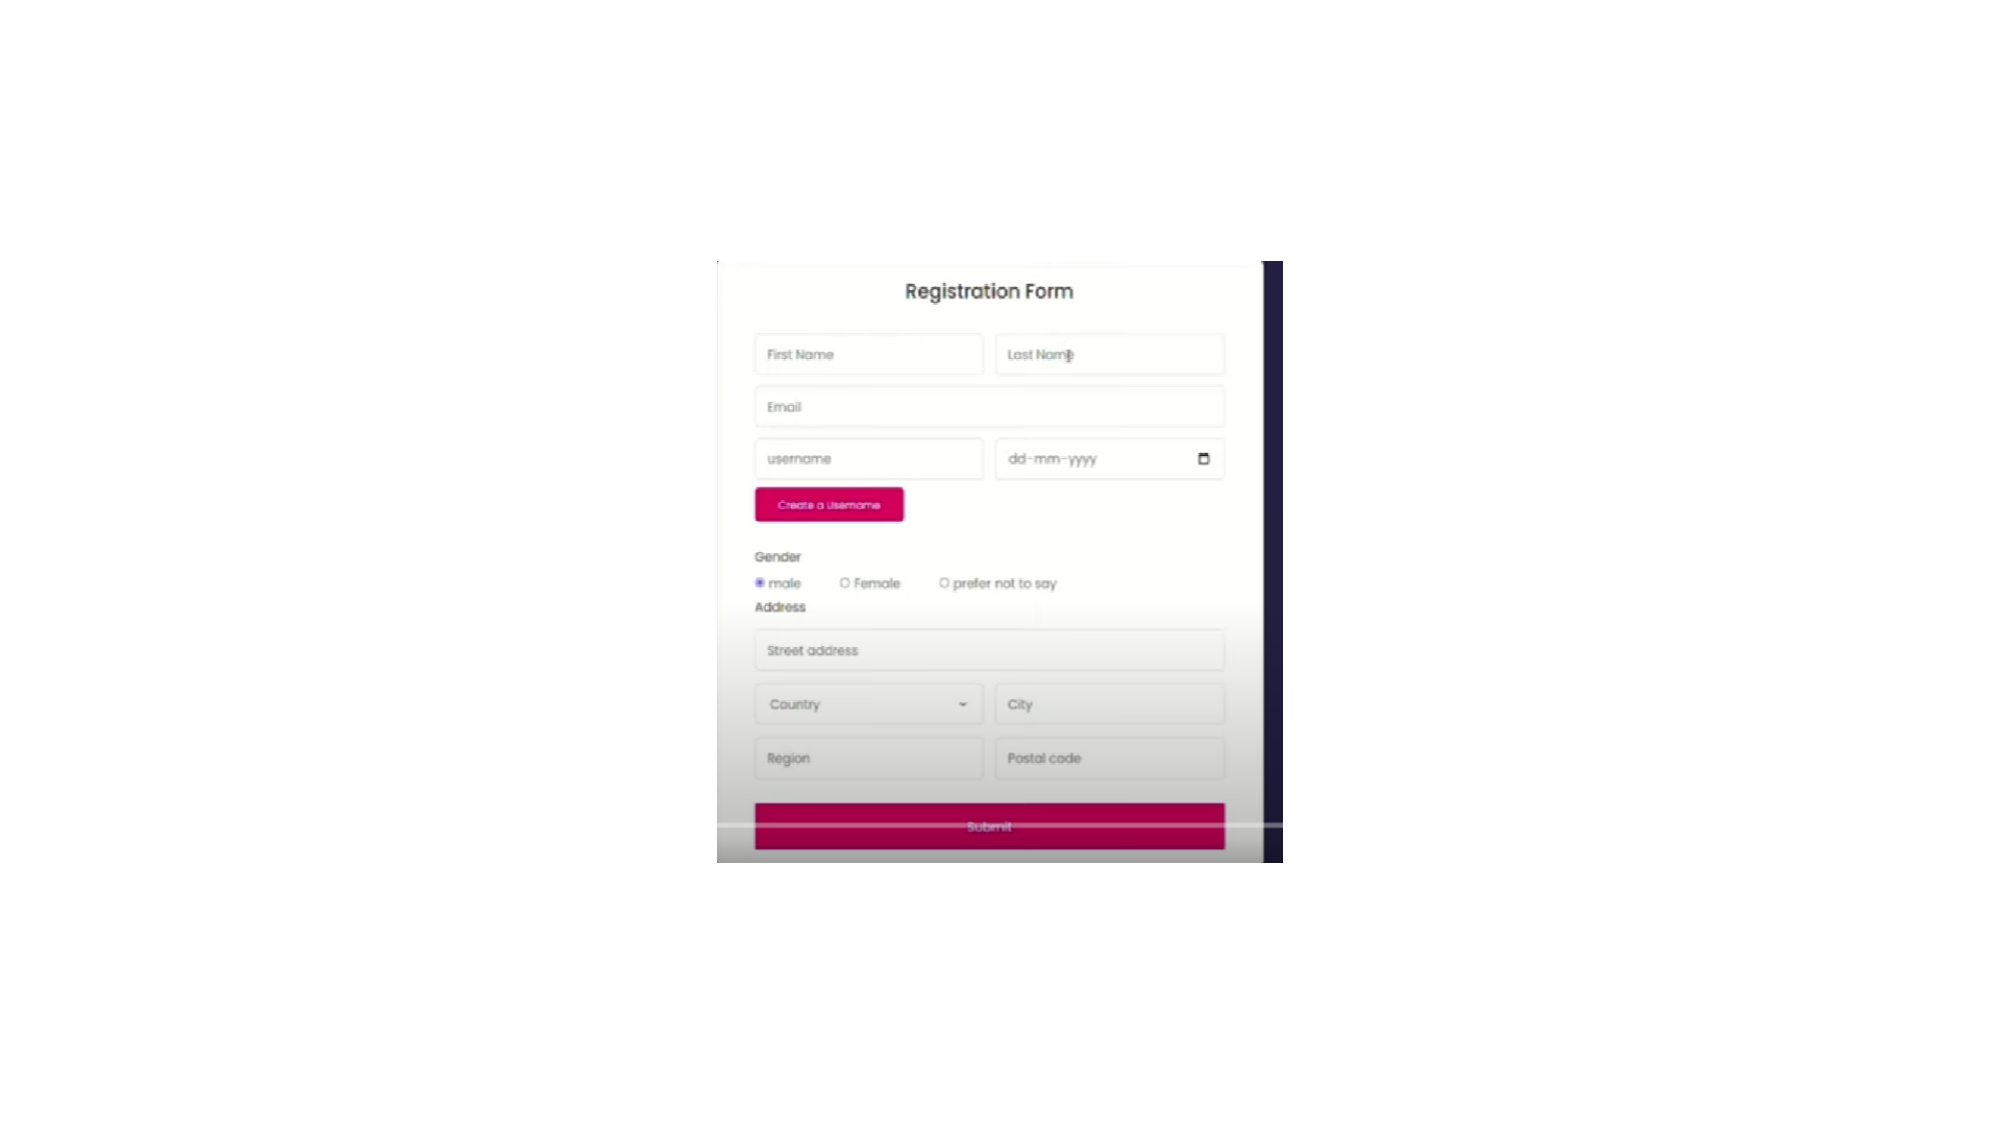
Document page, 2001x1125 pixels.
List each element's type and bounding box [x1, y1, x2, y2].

picture [717, 261, 1283, 863]
